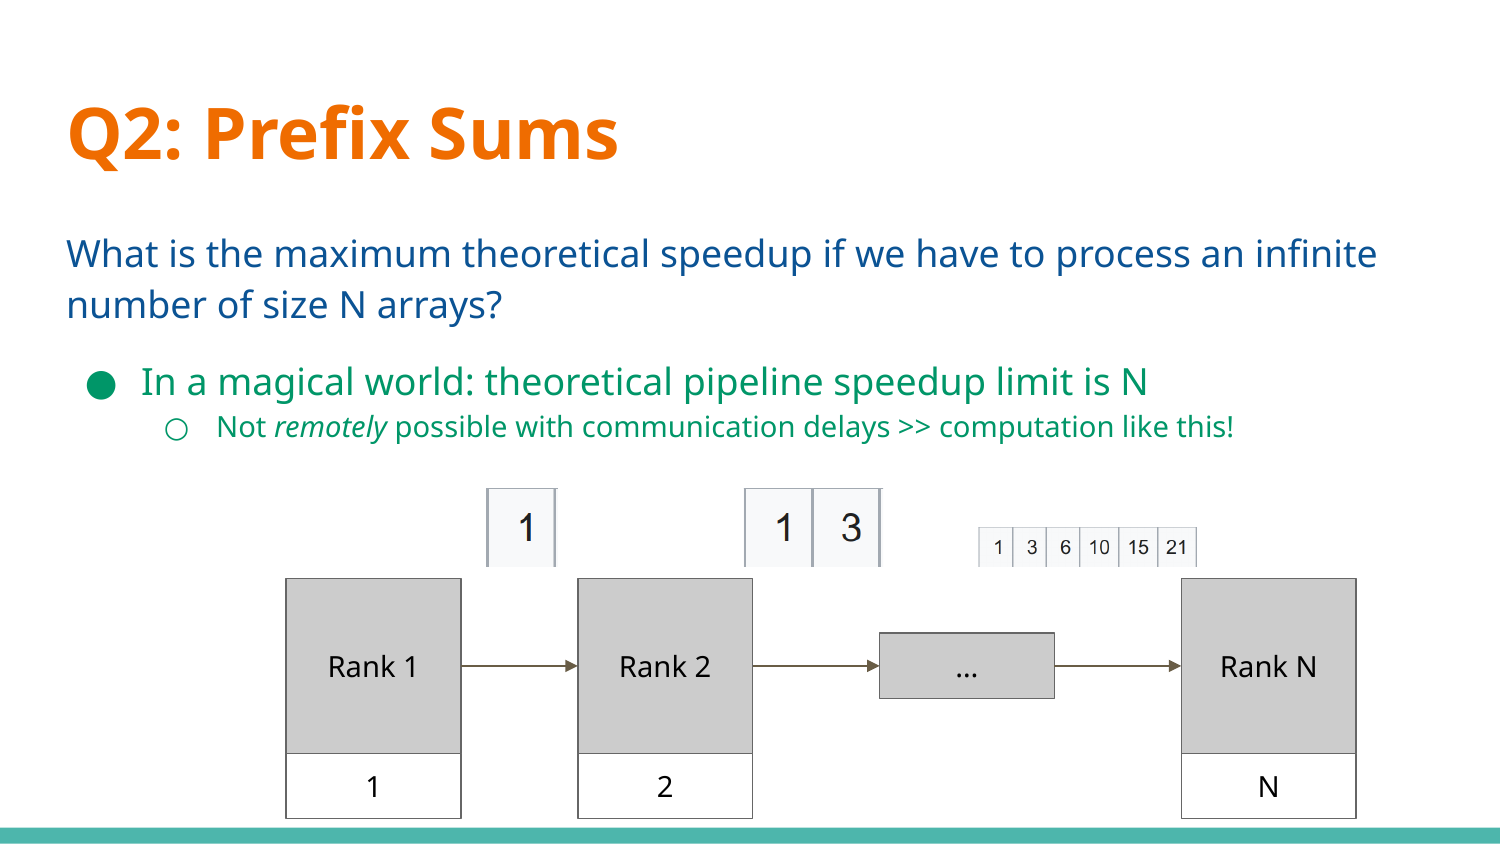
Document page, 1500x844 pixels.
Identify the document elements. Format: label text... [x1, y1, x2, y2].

text_box 1 [286, 753, 462, 819]
picture [485, 488, 559, 567]
text_box … [879, 633, 1055, 699]
text_box Rank 2 [577, 578, 753, 753]
text_box N [1181, 753, 1357, 819]
title Q2: Prefix Sums [51, 72, 1449, 189]
text_box 2 [577, 753, 753, 819]
picture [743, 488, 884, 567]
text_box Rank 1 [286, 578, 462, 753]
picture [977, 527, 1197, 567]
list What is the maximum theoretical speedup if we have to process an infinite number of size N arrays? In a magical world: theoretical pipeline speedup limit is N Not remotely possible with communication delays >> computation like this! [51, 207, 1449, 750]
text_box Rank N [1181, 578, 1357, 753]
